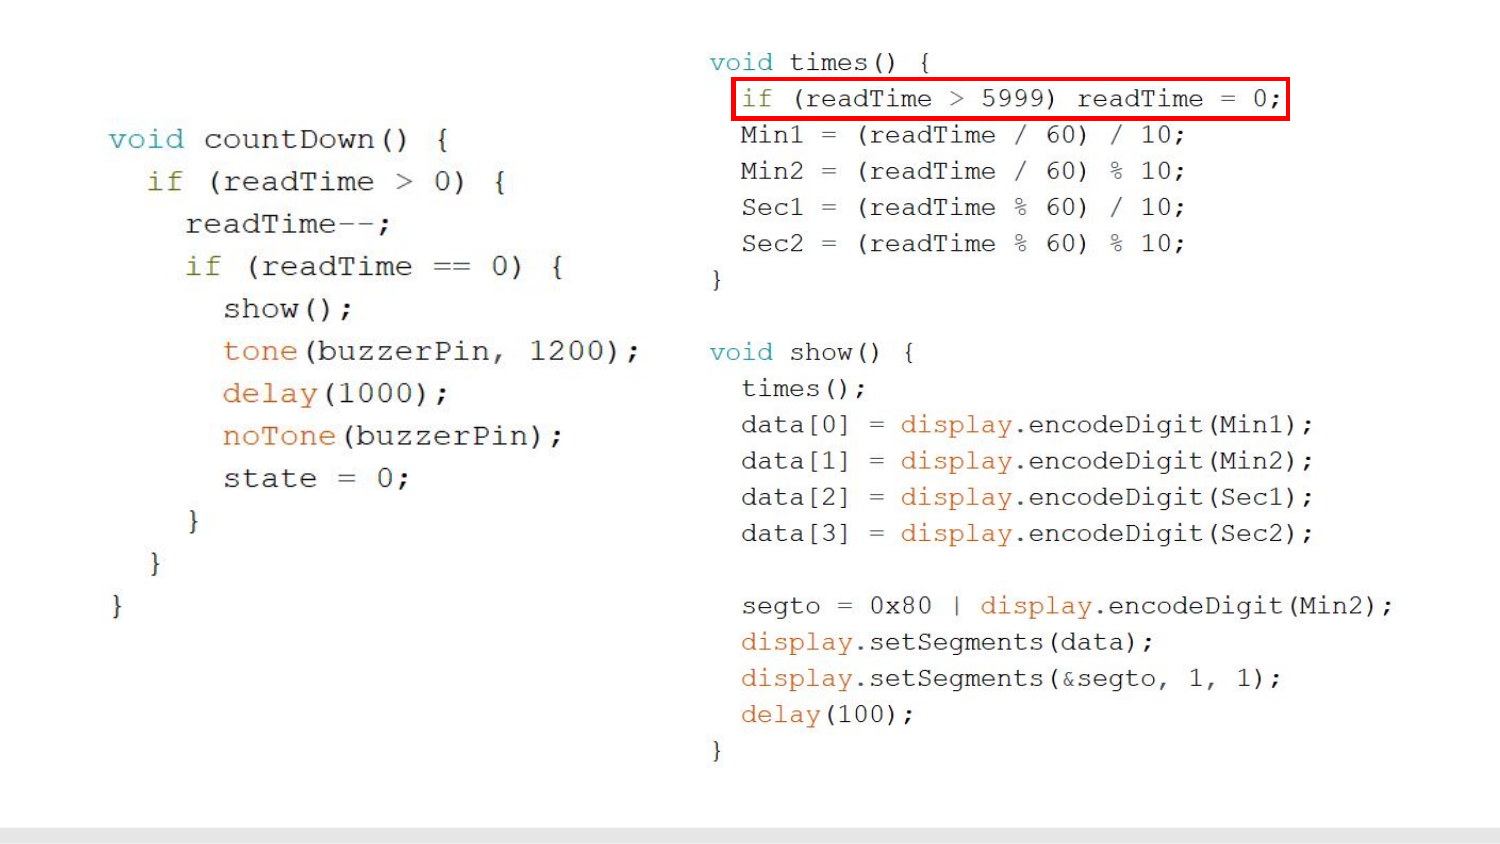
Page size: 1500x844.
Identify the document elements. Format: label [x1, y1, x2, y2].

picture [706, 52, 1399, 769]
picture [101, 118, 701, 628]
